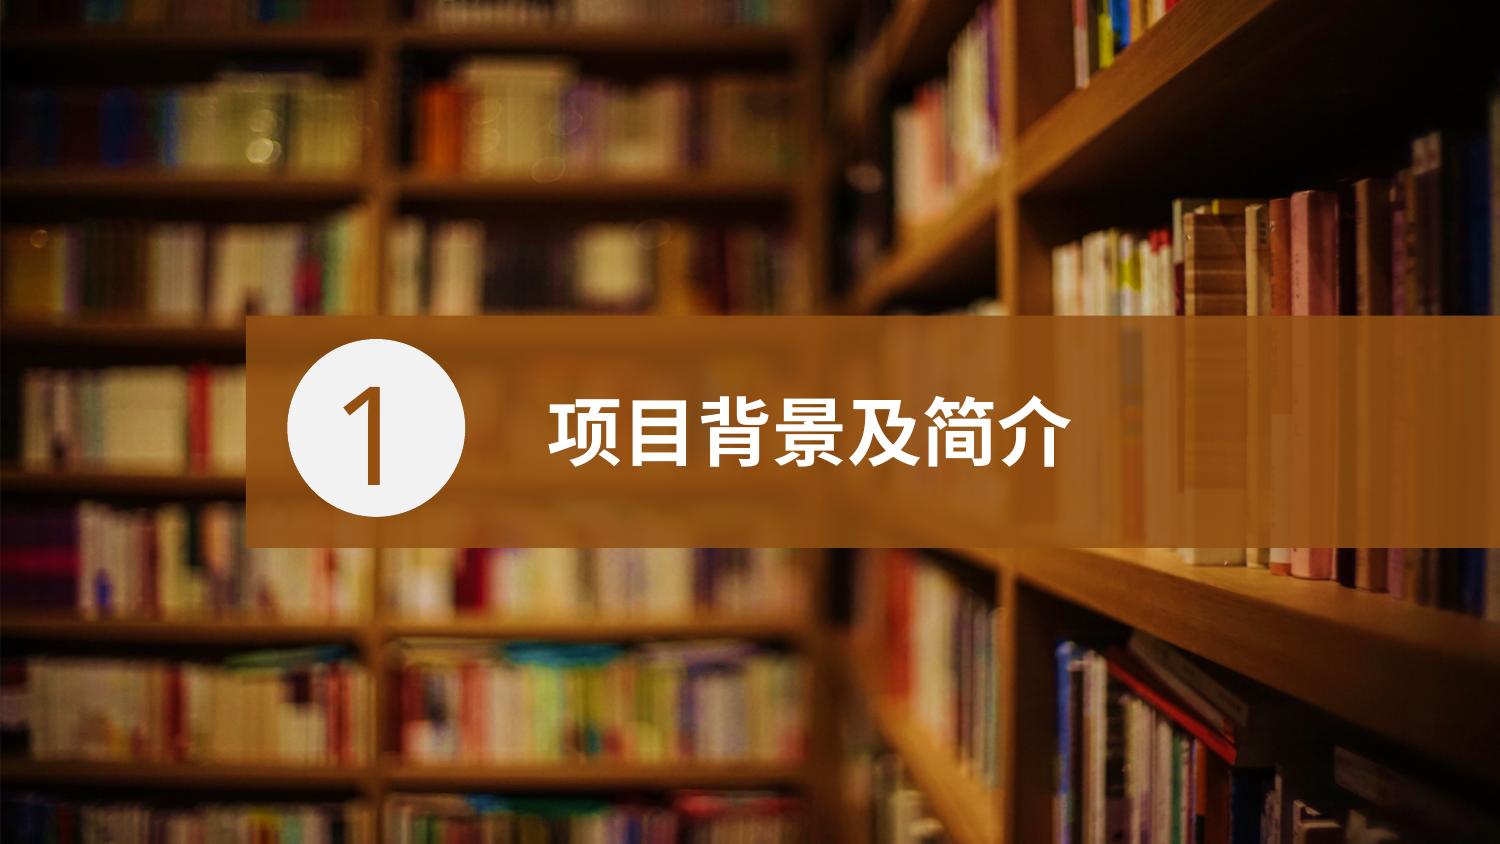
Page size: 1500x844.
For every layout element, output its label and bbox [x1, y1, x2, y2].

picture [0, 0, 1500, 844]
text_box [289, 340, 464, 523]
